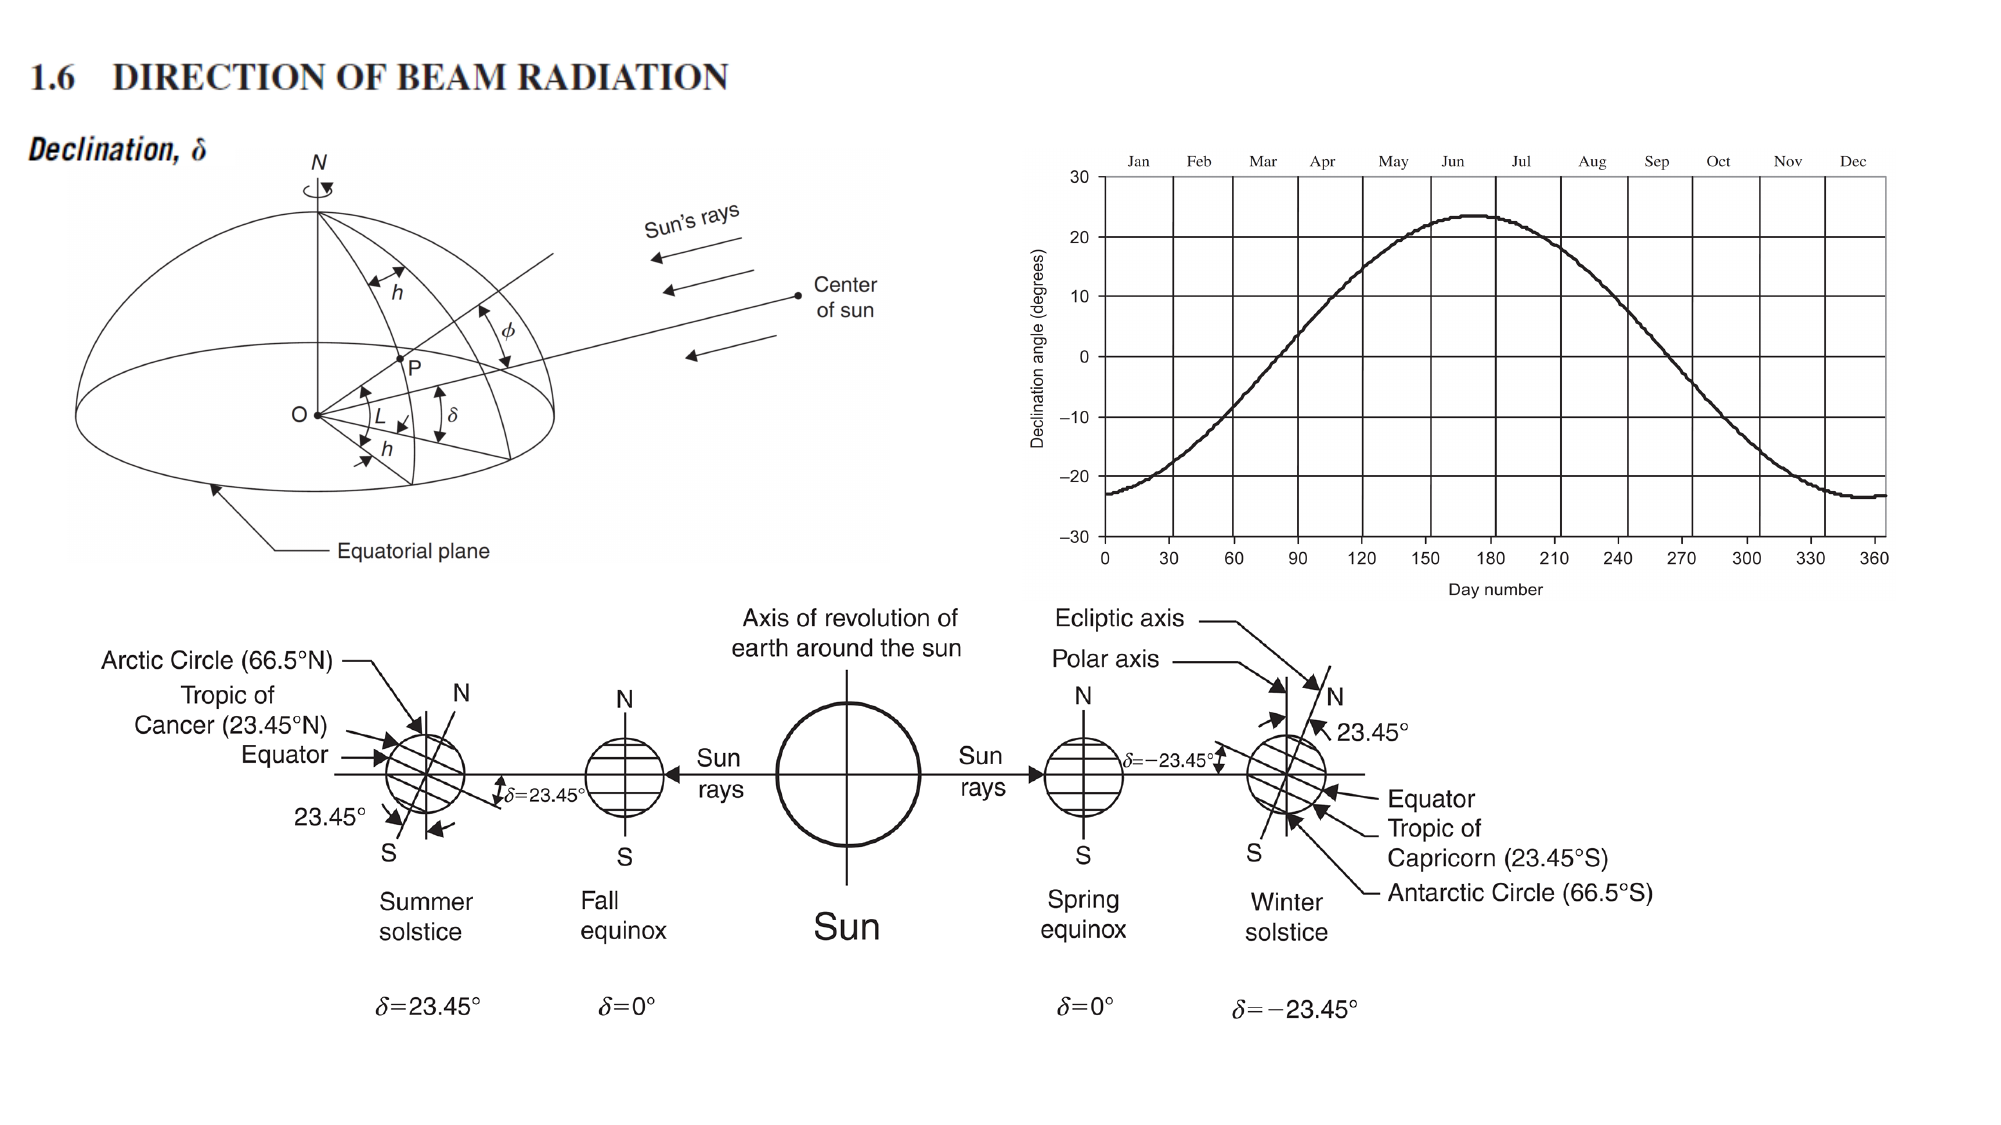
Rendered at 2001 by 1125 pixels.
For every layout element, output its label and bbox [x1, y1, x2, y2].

picture [21, 55, 769, 114]
picture [0, 131, 890, 563]
picture [90, 148, 1896, 1029]
